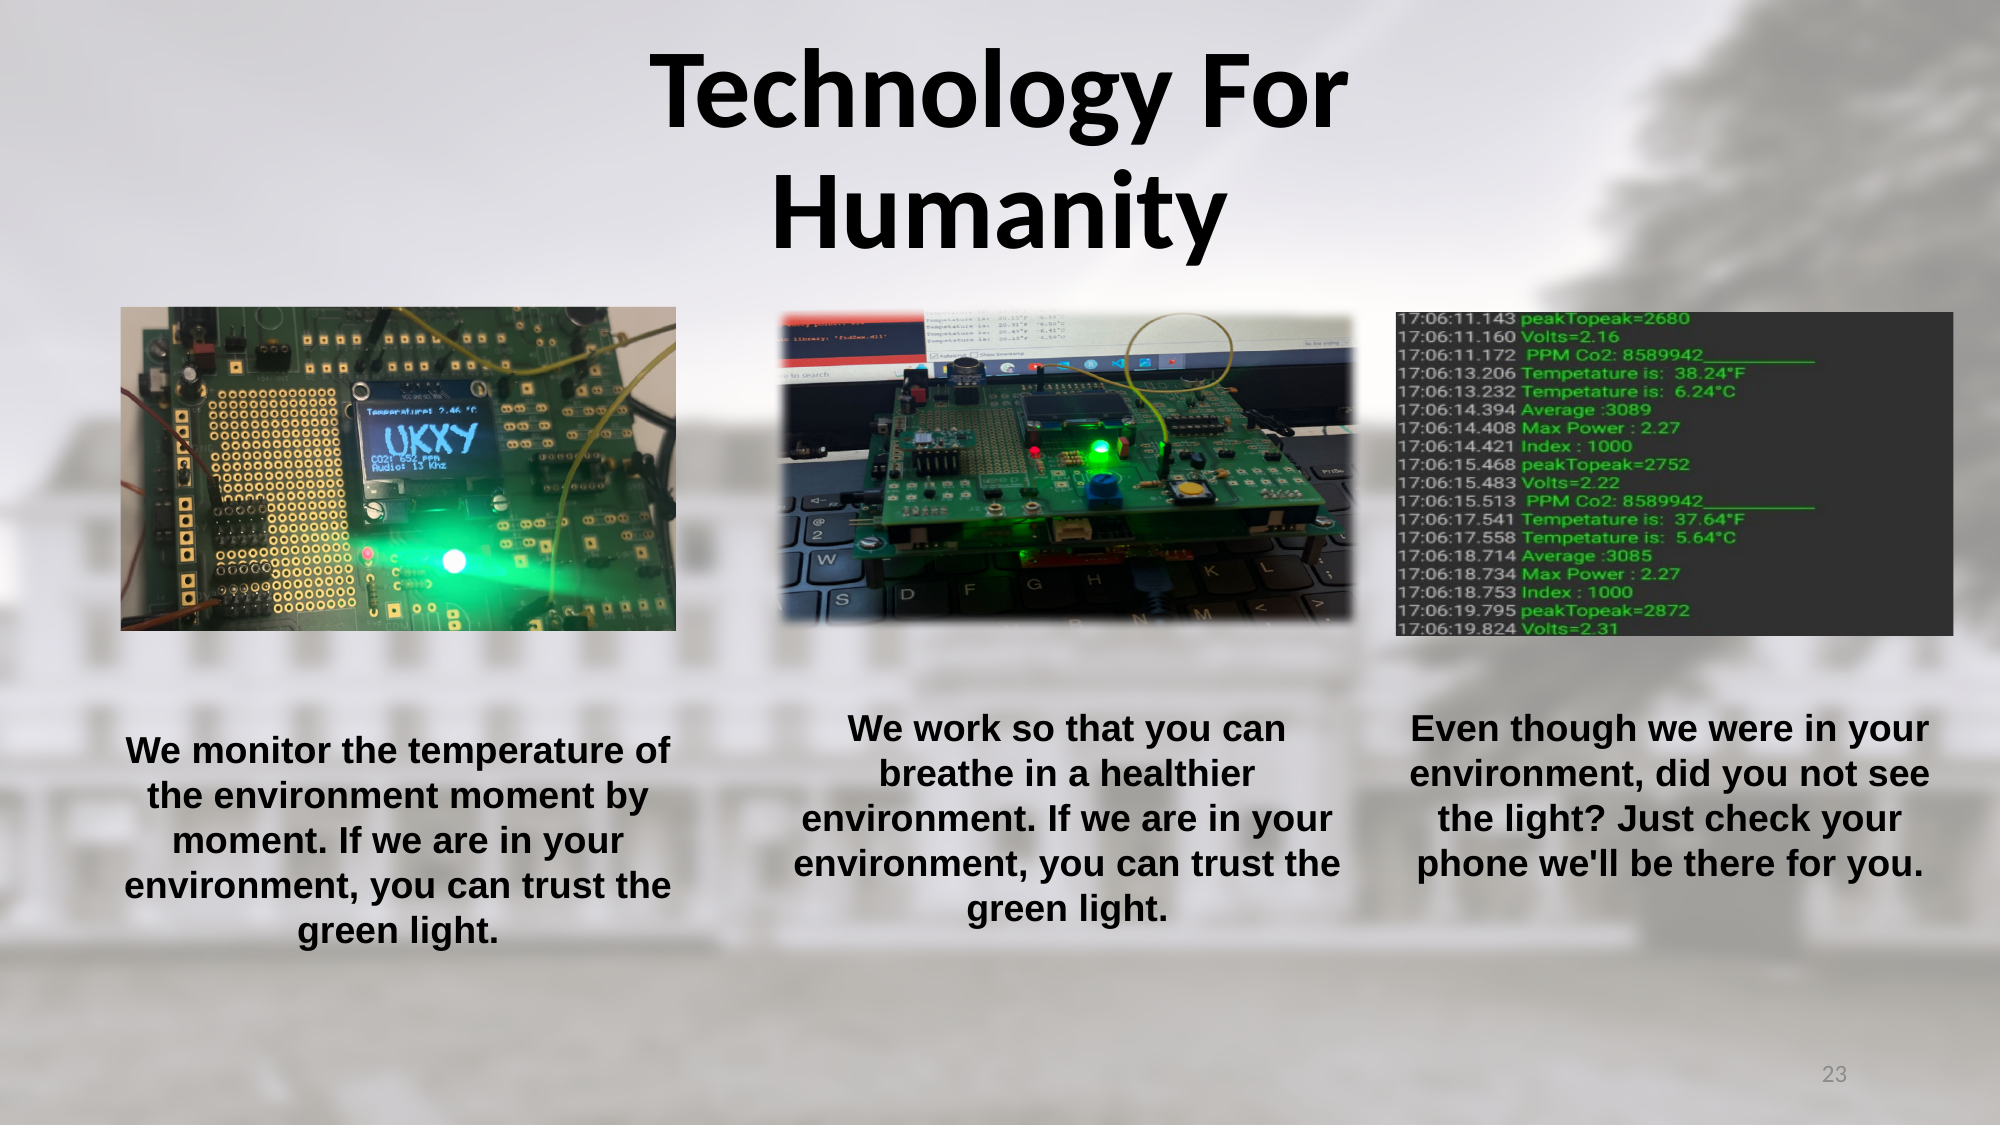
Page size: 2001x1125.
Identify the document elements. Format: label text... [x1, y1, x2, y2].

slide_number 23 [1412, 1042, 1863, 1103]
text_box We monitor the temperature of the environment moment by moment. If we are in your environment, you can trust the green light. [106, 718, 690, 959]
text_box Even though we were in your environment, did you not see the light? Just check your phone we'll be there for you. [1386, 696, 1954, 891]
text_box We work so that you can breathe in a healthier environment. If we are in your environment, you can trust the green light. [772, 696, 1362, 936]
picture [772, 306, 1362, 631]
picture [120, 190, 676, 747]
text_box Technology For Humanity [483, 22, 1517, 313]
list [1395, 312, 1954, 636]
